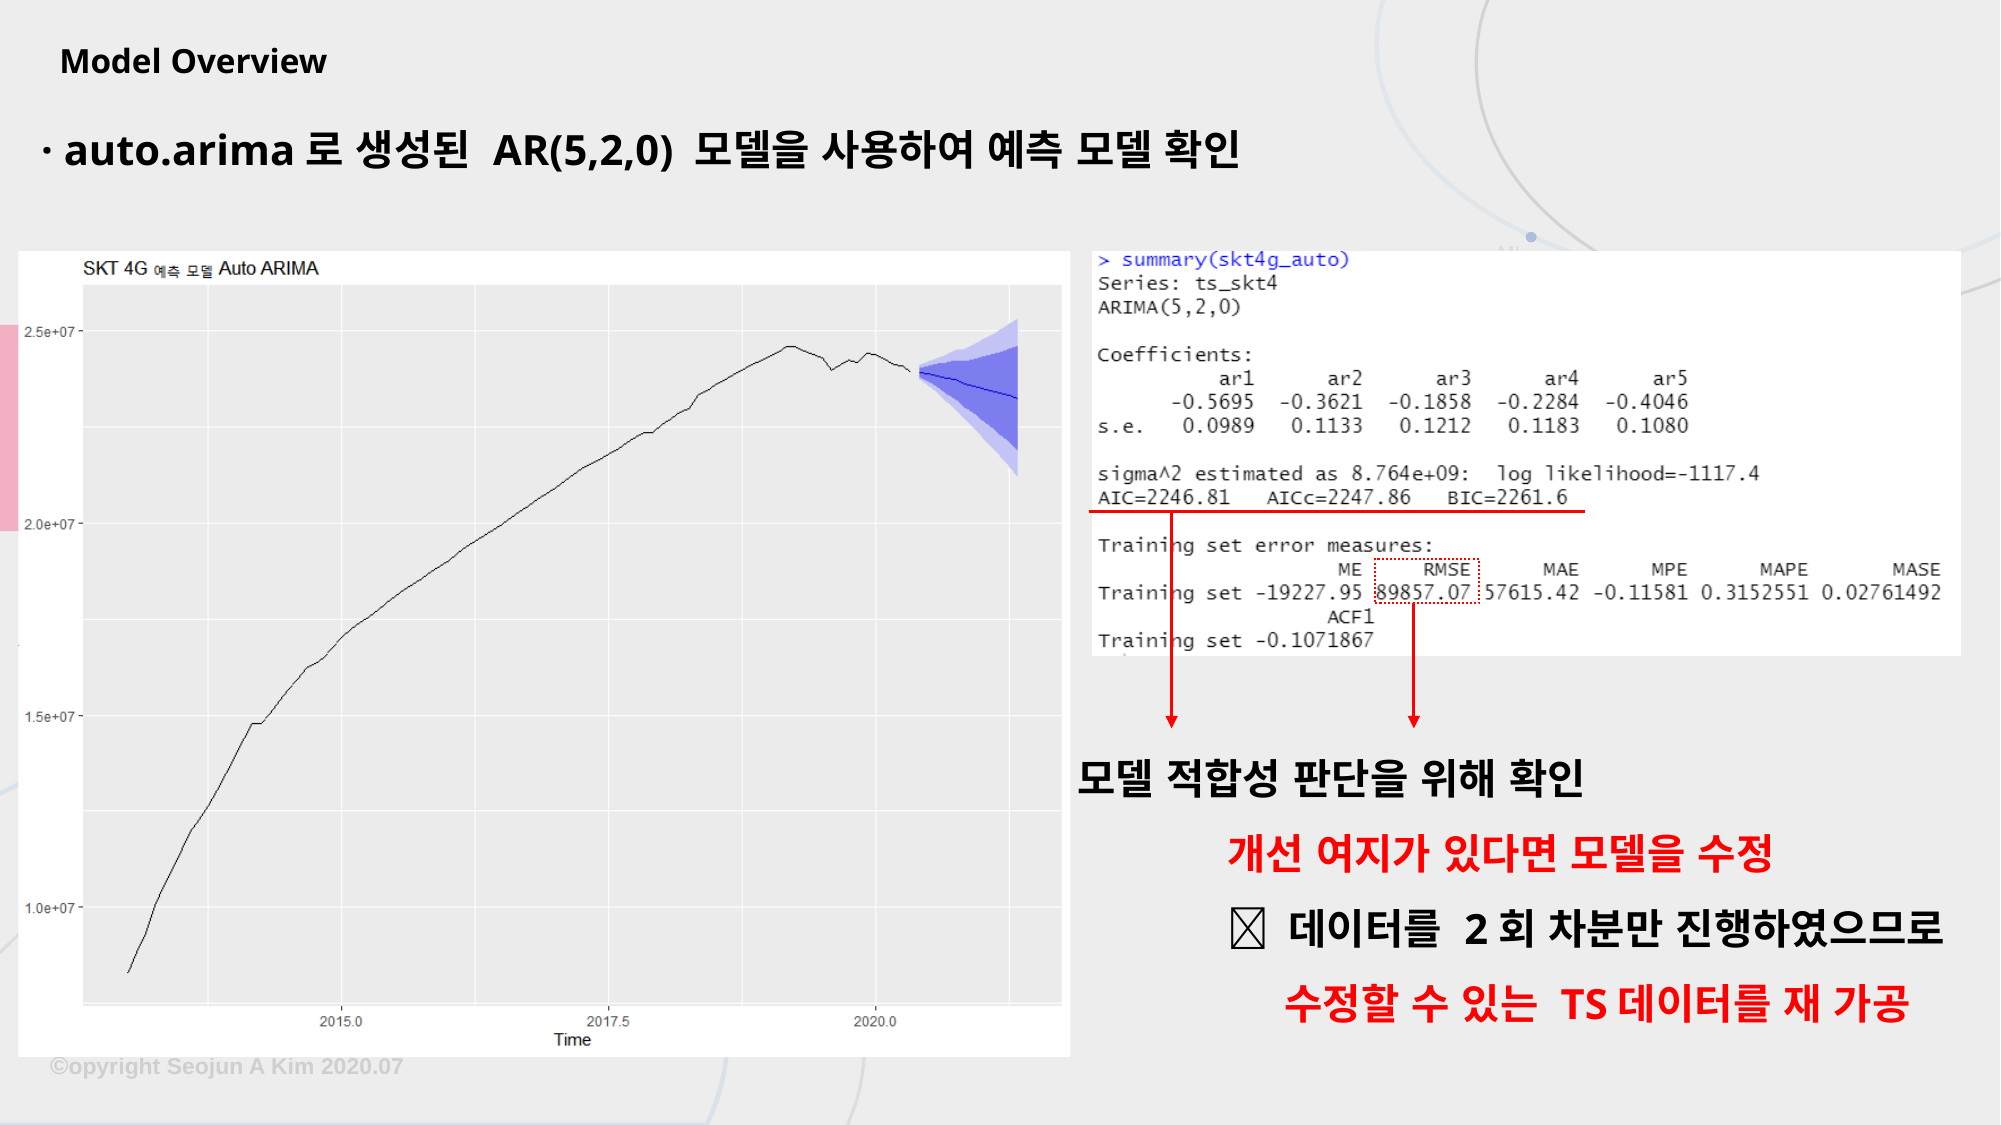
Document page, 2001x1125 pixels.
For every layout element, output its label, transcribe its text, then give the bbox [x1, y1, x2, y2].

picture [1091, 251, 1961, 656]
text_box 모델 적합성 판단을 위해 확인 개선 여지가 있다면 모델을 수정  데이터를 2회 차분만 진행하였으므로 수정할 수 있는 TS데이터를 재 가공 [1071, 720, 1960, 1036]
text_box · auto.arima로 생성된 AR(5,2,0) 모델을 사용하여 예측 모델 확인 [26, 91, 1257, 181]
picture [18, 251, 1071, 1057]
picture [1091, 512, 1171, 656]
